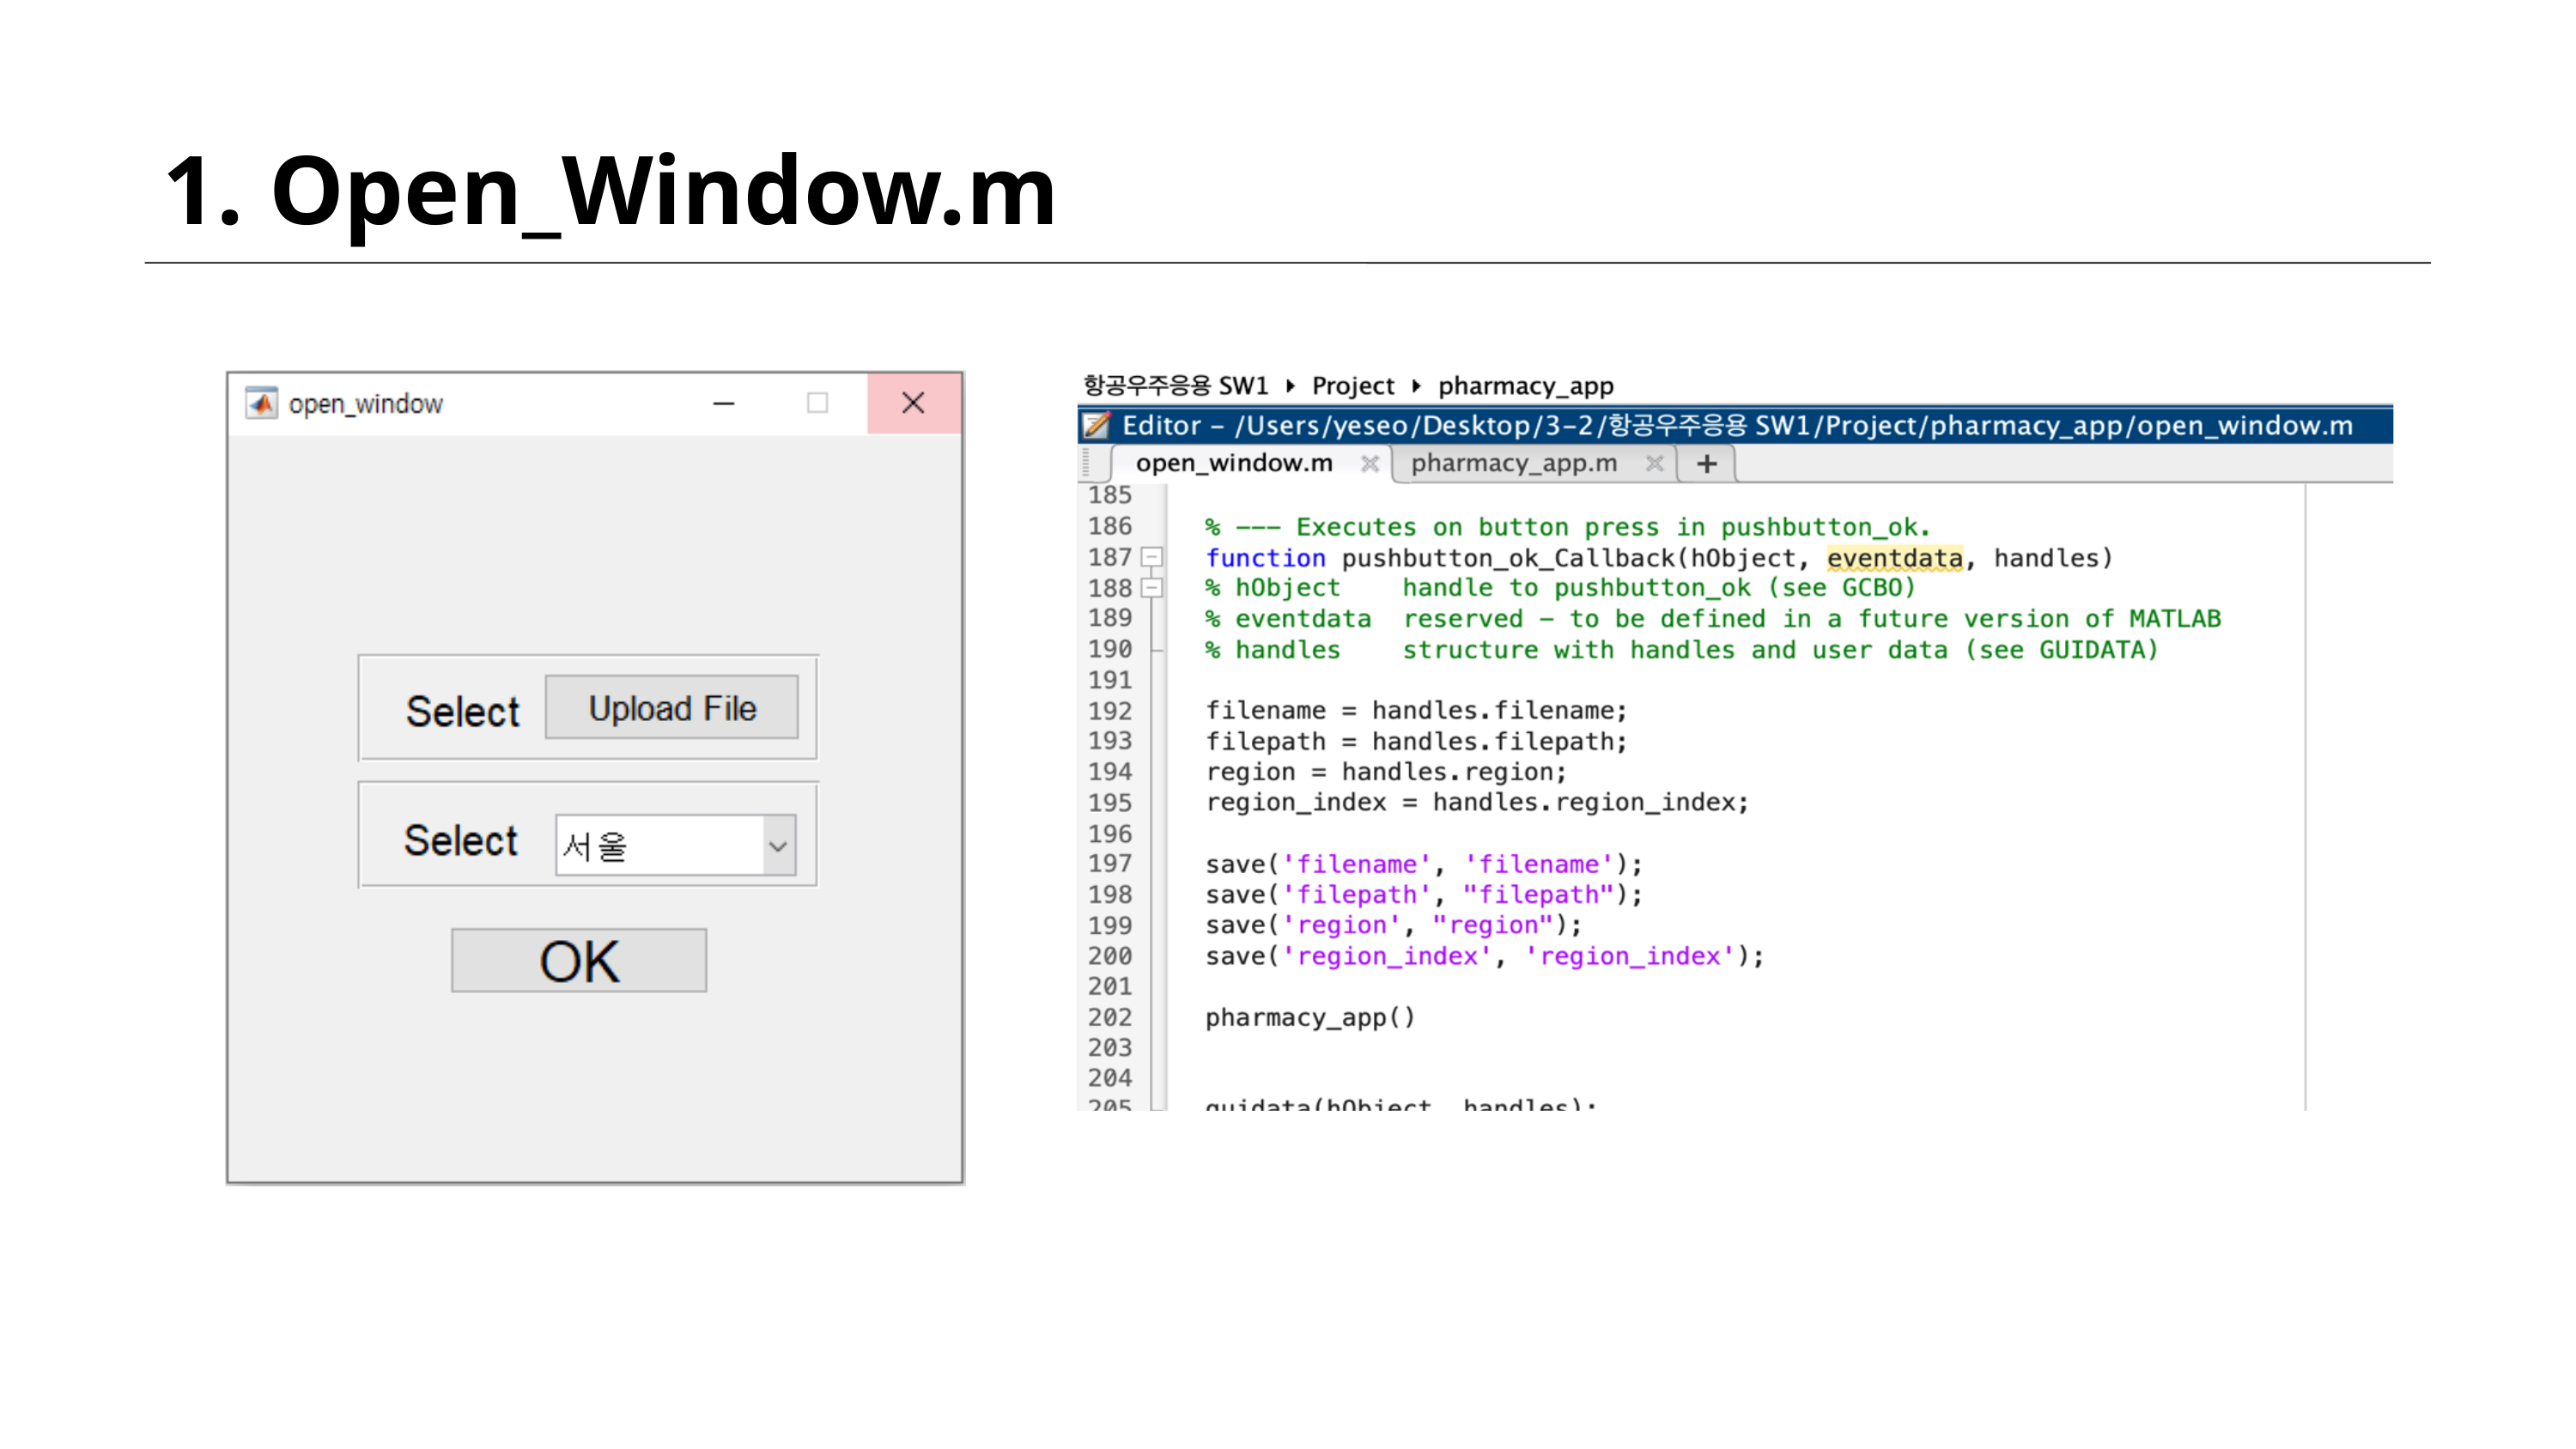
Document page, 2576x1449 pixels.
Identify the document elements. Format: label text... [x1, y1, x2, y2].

picture [225, 370, 967, 1186]
text_box 1. Open_Window.m [149, 123, 1760, 250]
picture [1077, 370, 2394, 1111]
